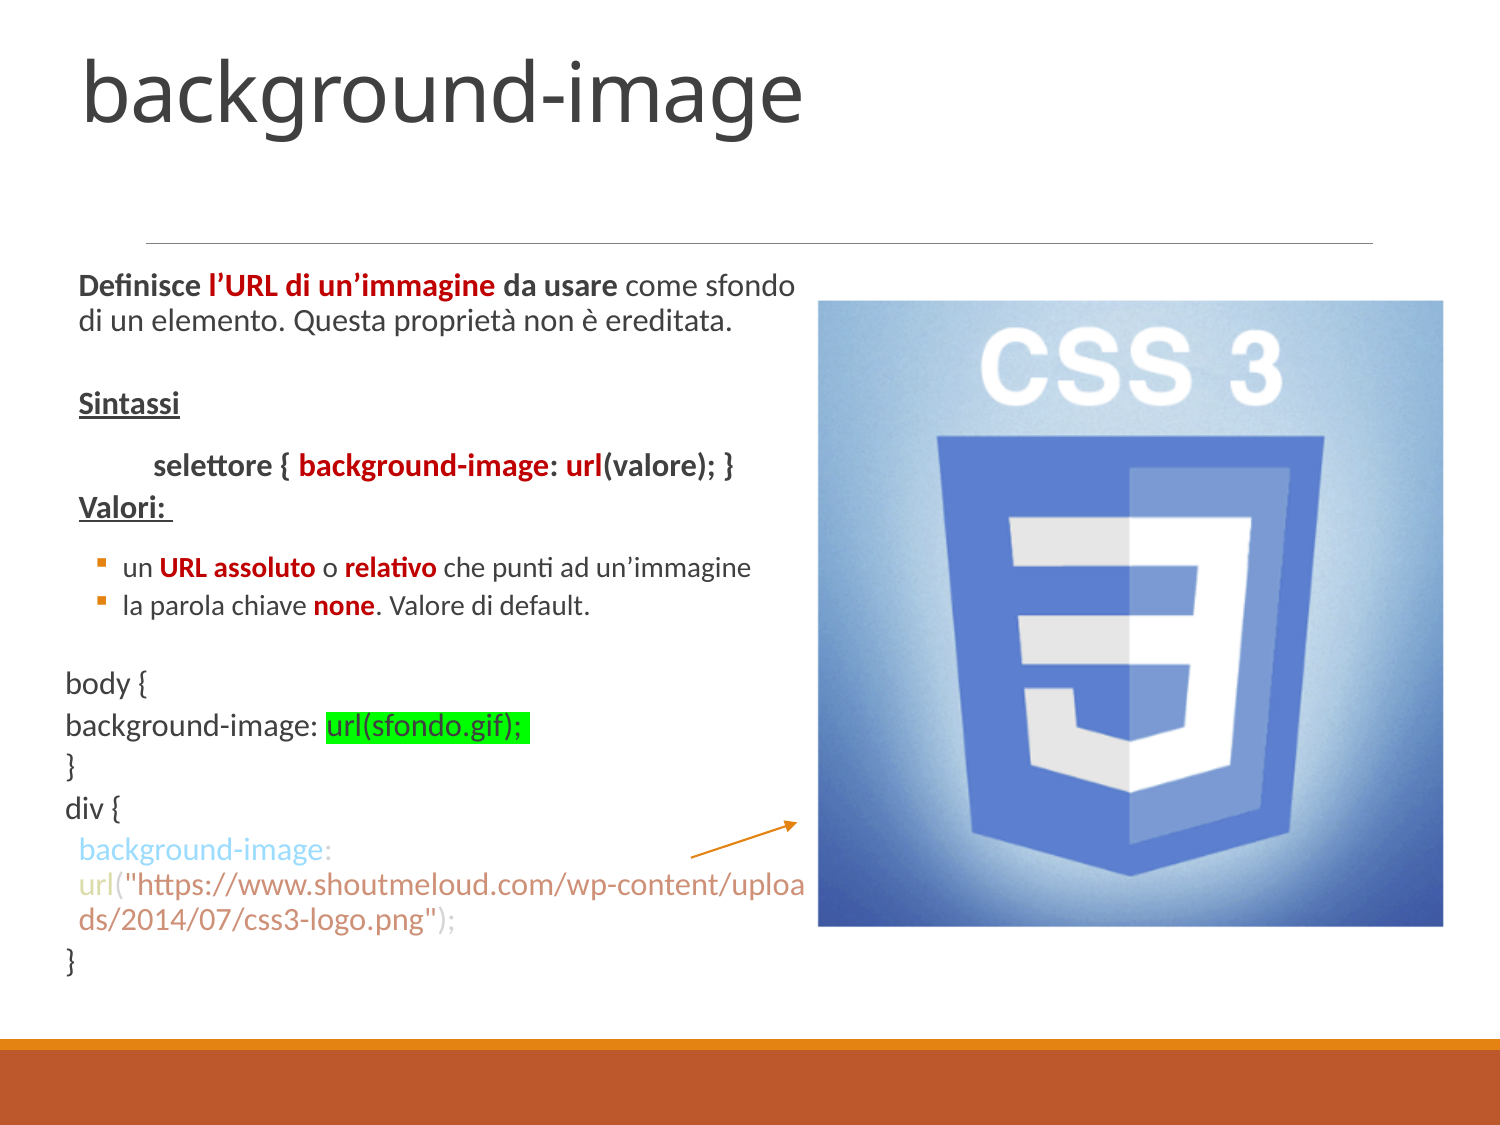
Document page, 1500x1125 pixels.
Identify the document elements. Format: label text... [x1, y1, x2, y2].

list Definisce l’URL di un’immagine da usare come sfondo di un elemento. Questa proprietà non è ereditata. Sintassi selettore { background-image: url(valore); } Valori: un URL assoluto o relativo che punti ad un’immagine la parola chiave none. Valore di default. body { background-image: url(sfondo.gif); } div { background-image: url("https://www.shoutmeloud.com/wp-content/uploads/2014/07/css3-logo.png"); } [64, 260, 809, 1000]
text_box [690, 821, 798, 859]
picture [808, 290, 1457, 939]
title background-image [64, 47, 1424, 244]
